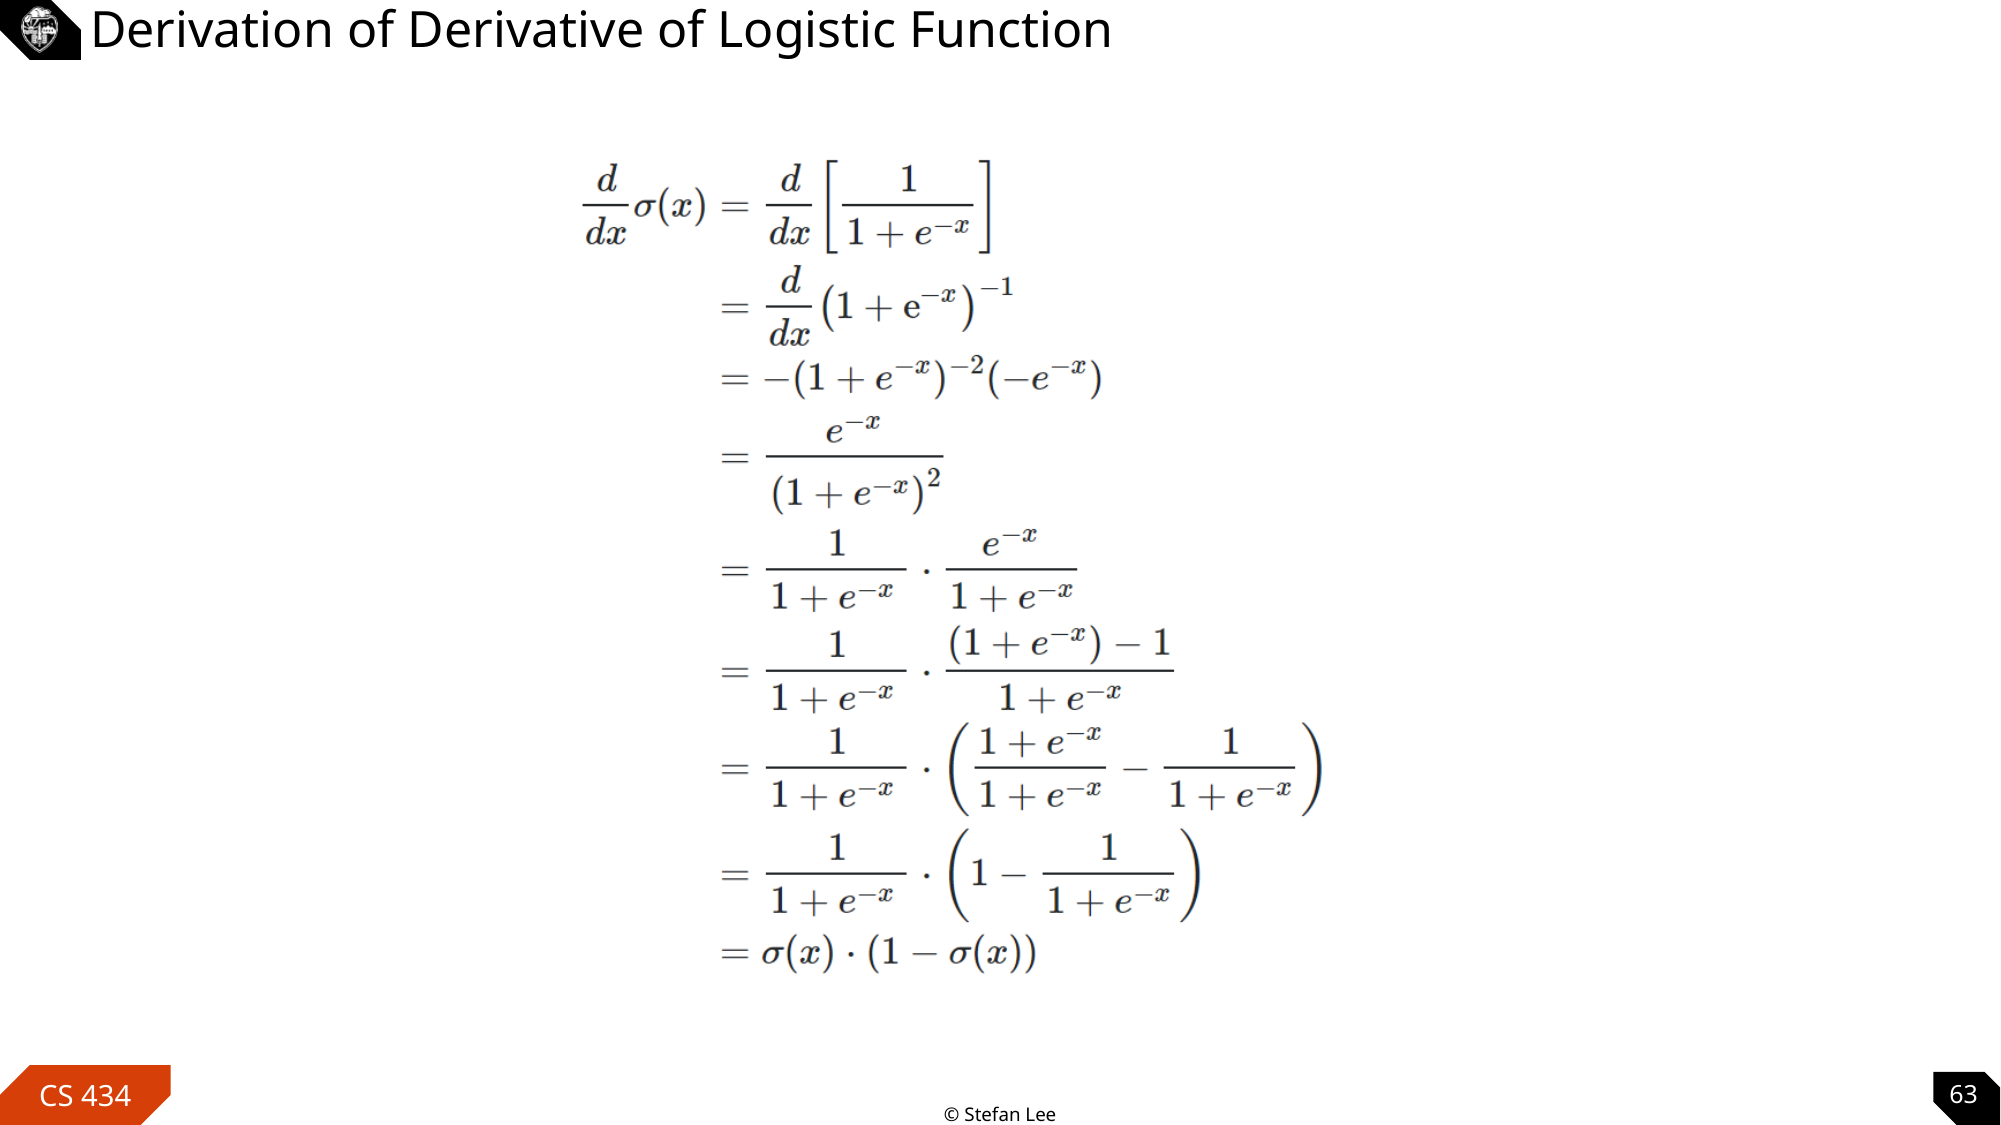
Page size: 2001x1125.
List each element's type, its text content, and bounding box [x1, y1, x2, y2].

slide_number 63 [1933, 1071, 1994, 1119]
title Derivation of Derivative of Logistic Function [0, 1, 1699, 61]
picture [525, 136, 1437, 989]
